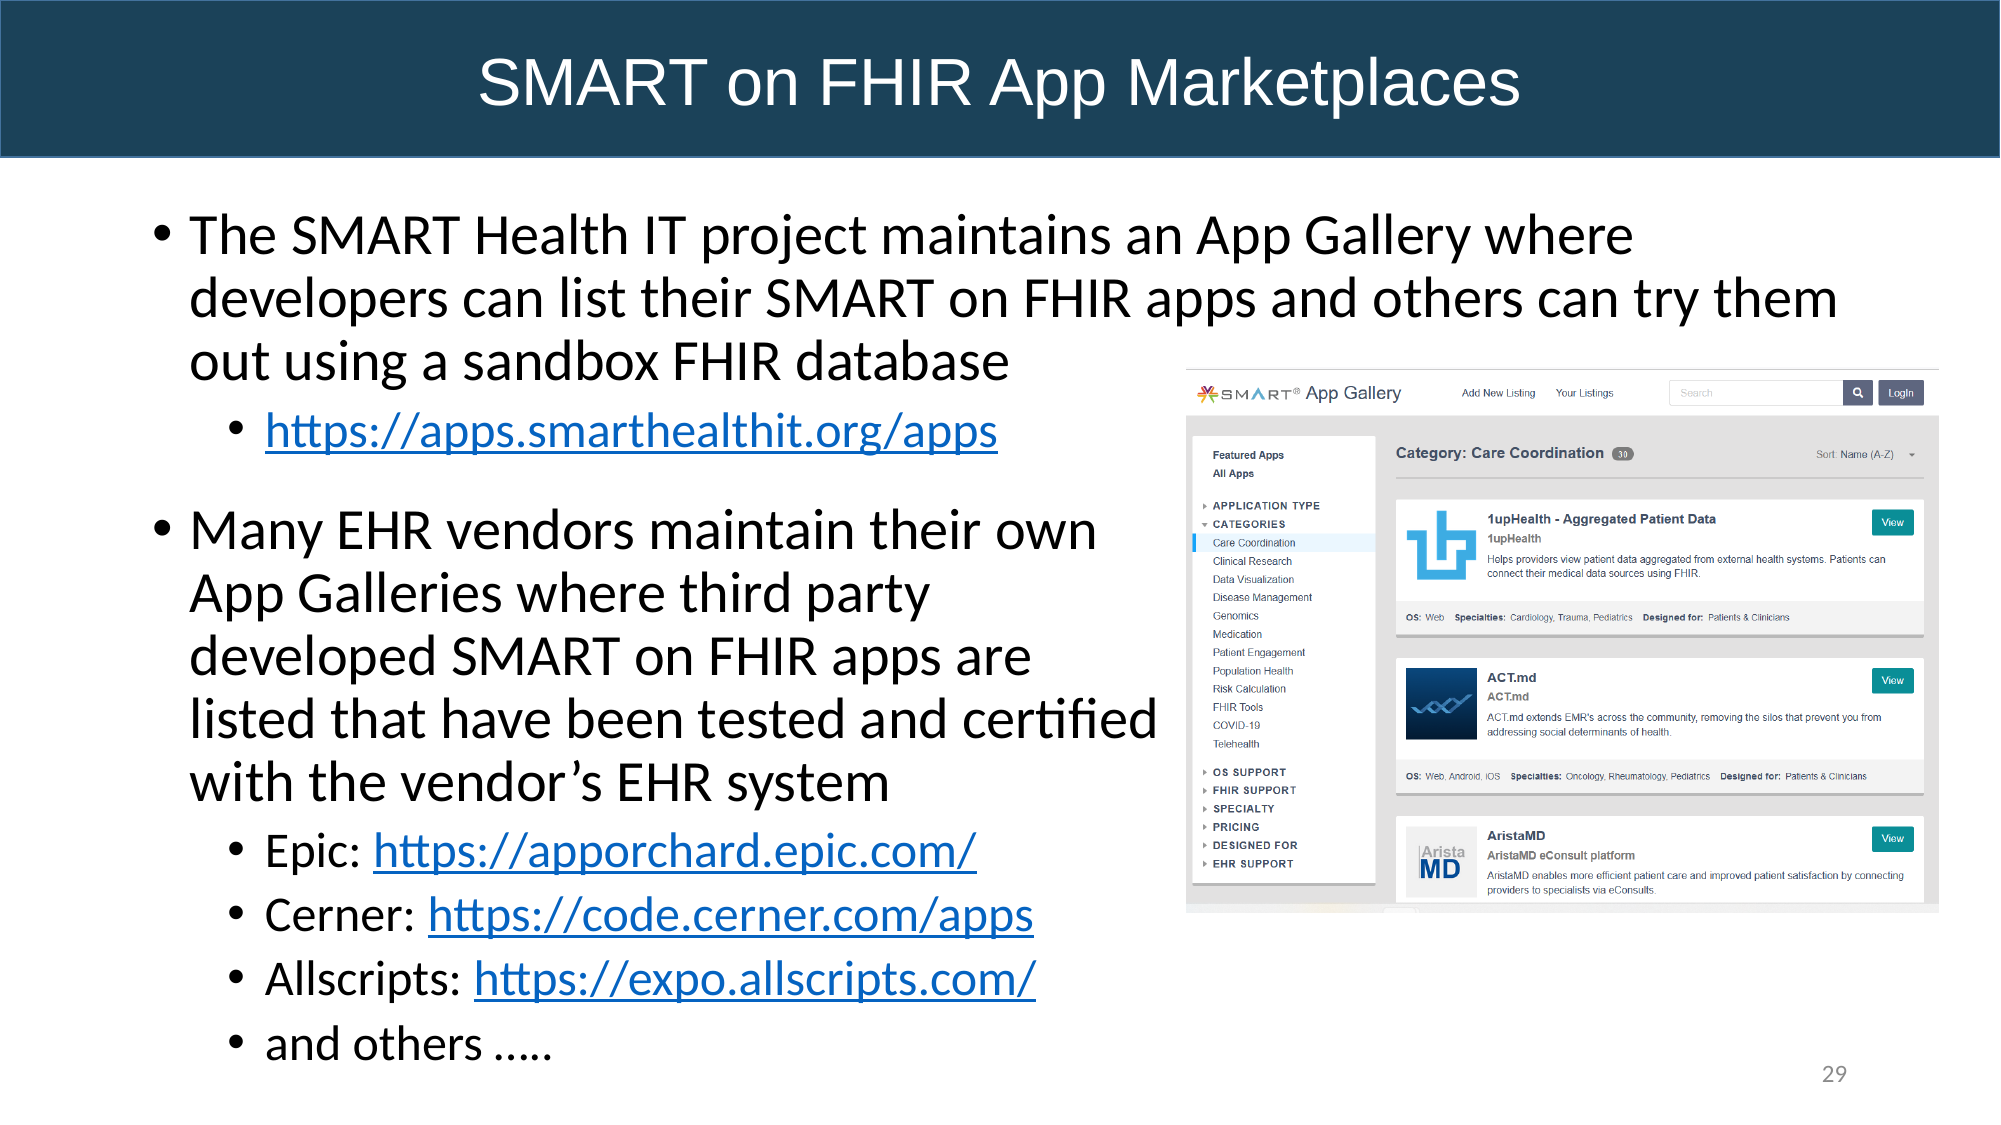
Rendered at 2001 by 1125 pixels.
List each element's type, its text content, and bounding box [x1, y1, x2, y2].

text_box Many EHR vendors maintain their own App Galleries where third party developed SMART on FHIR apps are listed that have been tested and certified with the vendor’s EHR system Epic: https://apporchard.epic.com/ Cerner: https://code.cerner.com/apps Allscripts: https://expo.allscripts.com/ and others ….. [137, 491, 1187, 1125]
text_box SMART on FHIR App Marketplaces [0, 0, 2000, 158]
picture [1186, 367, 1939, 913]
slide_number 29 [1412, 1042, 1863, 1103]
list The SMART Health IT project maintains an App Gallery where developers can list their SMART on FHIR apps and others can try them out using a sandbox FHIR database https://apps.smarthealthit.org/apps [137, 197, 1863, 485]
